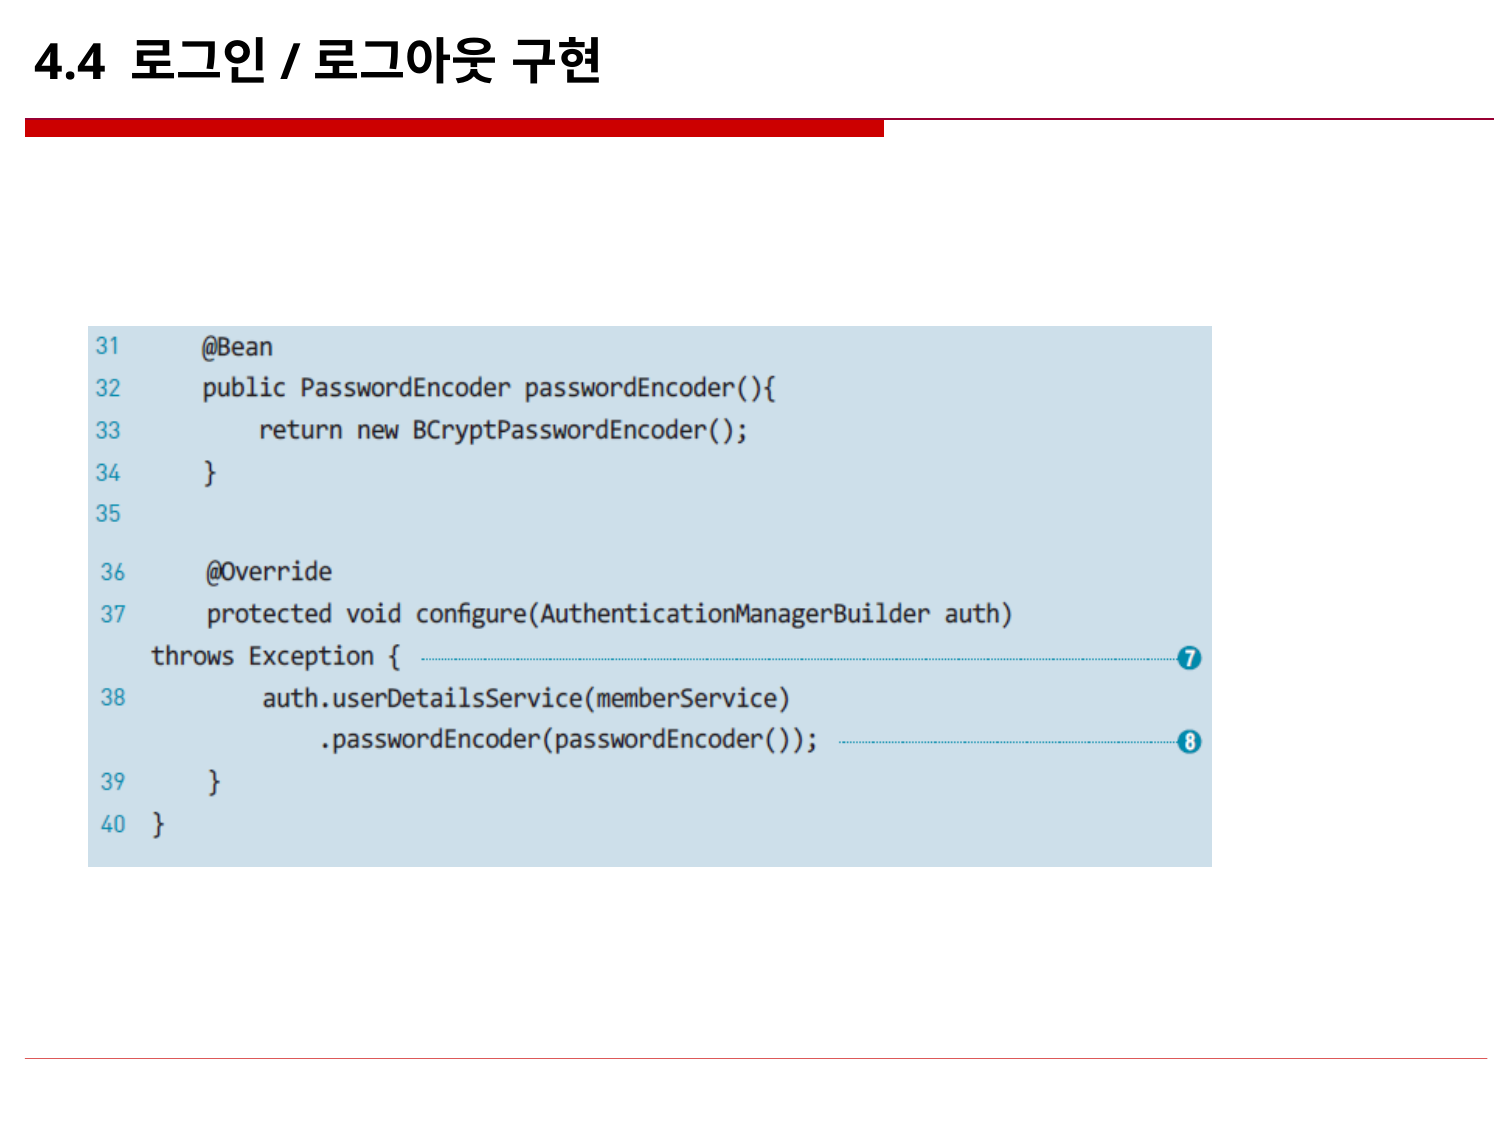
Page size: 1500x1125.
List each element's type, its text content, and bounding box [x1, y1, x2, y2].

title 4.4 로그인/로그아웃 구현 [19, 23, 1370, 96]
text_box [88, 326, 1213, 868]
